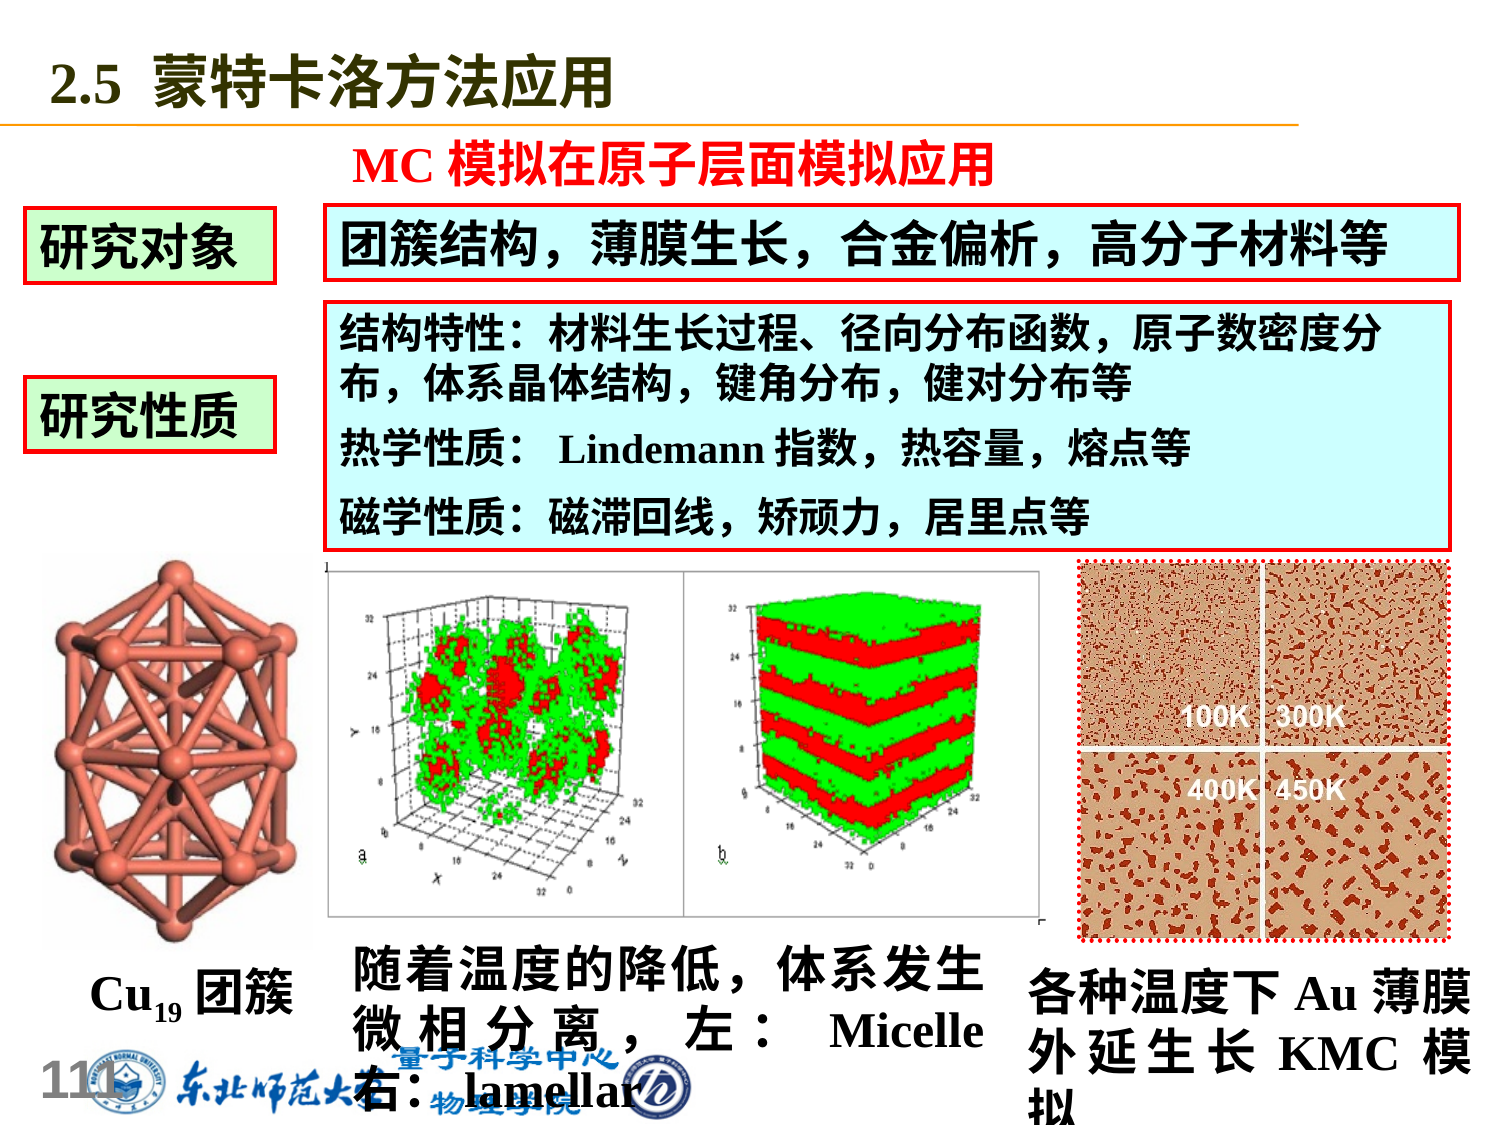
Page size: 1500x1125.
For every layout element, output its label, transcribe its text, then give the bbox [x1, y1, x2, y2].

text_box MC模拟在原子层面模拟应用 [337, 124, 1149, 200]
text_box 随着温度的降低，体系发生微相分离，左：Micelle 右：lamellar [337, 933, 1000, 1125]
text_box 研究性质 [24, 376, 275, 452]
text_box [324, 414, 1450, 550]
picture [0, 0, 1500, 1125]
text_box 各种温度下Au薄膜外延生长KMC模拟 [1012, 953, 1488, 1125]
text_box 热学性质：Lindemann指数，热容量，熔点等 [324, 414, 1211, 480]
text_box 团簇结构，薄膜生长，合金偏析，高分子材料等 [324, 205, 1459, 280]
text_box 结构特性：材料生长过程、径向分布函数，原子数密度分布，体系晶体结构，键角分布，健对分布等 [324, 299, 1450, 414]
text_box 磁学性质：磁滞回线，矫顽力，居里点等 [324, 483, 1164, 548]
slide_number 111 [13, 1036, 151, 1117]
text_box Cu19团簇 [75, 953, 325, 1037]
text_box 研究对象 [24, 207, 275, 283]
text_box 2.5 蒙特卡洛方法应用 [34, 37, 632, 123]
